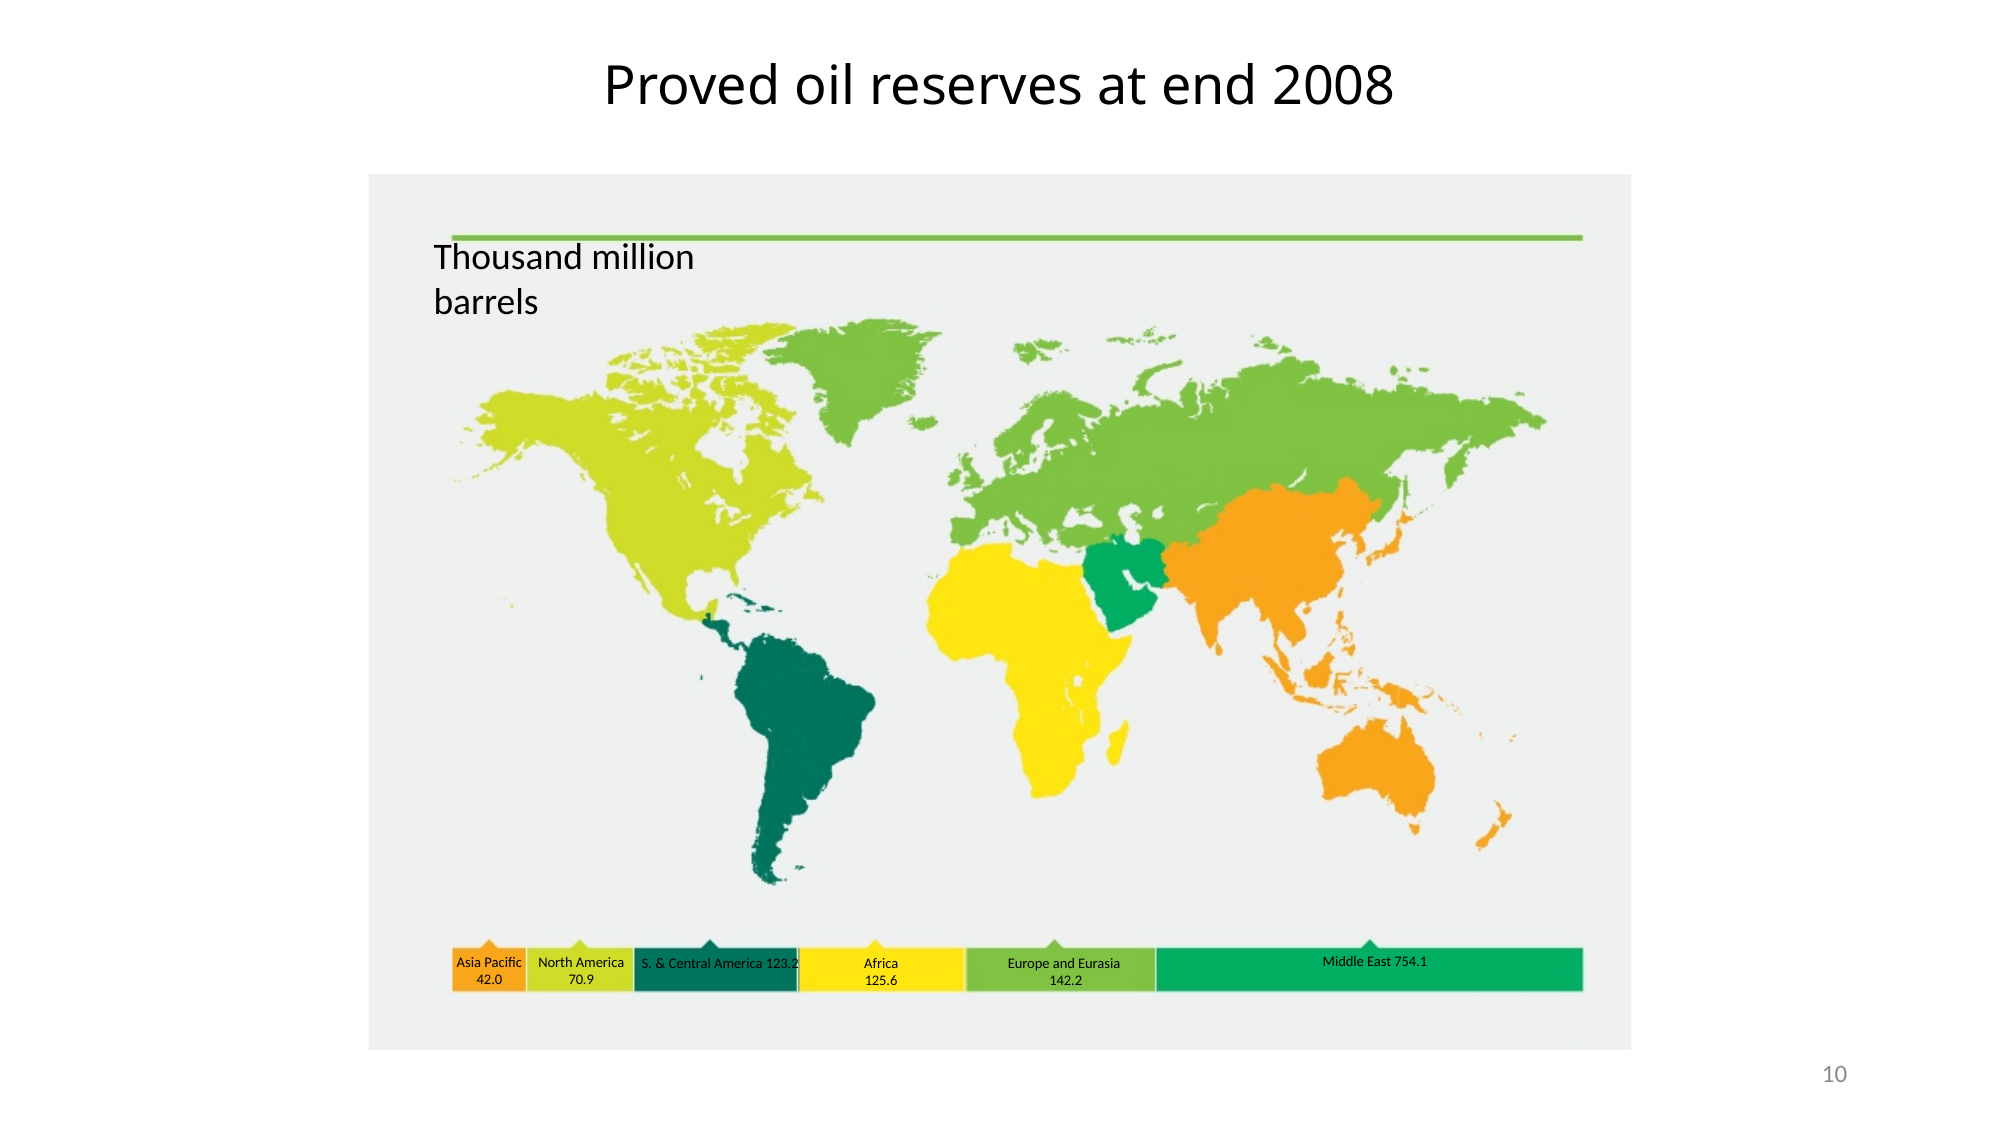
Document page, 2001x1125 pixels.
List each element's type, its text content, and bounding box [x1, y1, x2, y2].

title Proved oil reserves at end 2008 [431, 50, 1569, 125]
slide_number 10 [1412, 1042, 1863, 1103]
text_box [368, 174, 1632, 1050]
